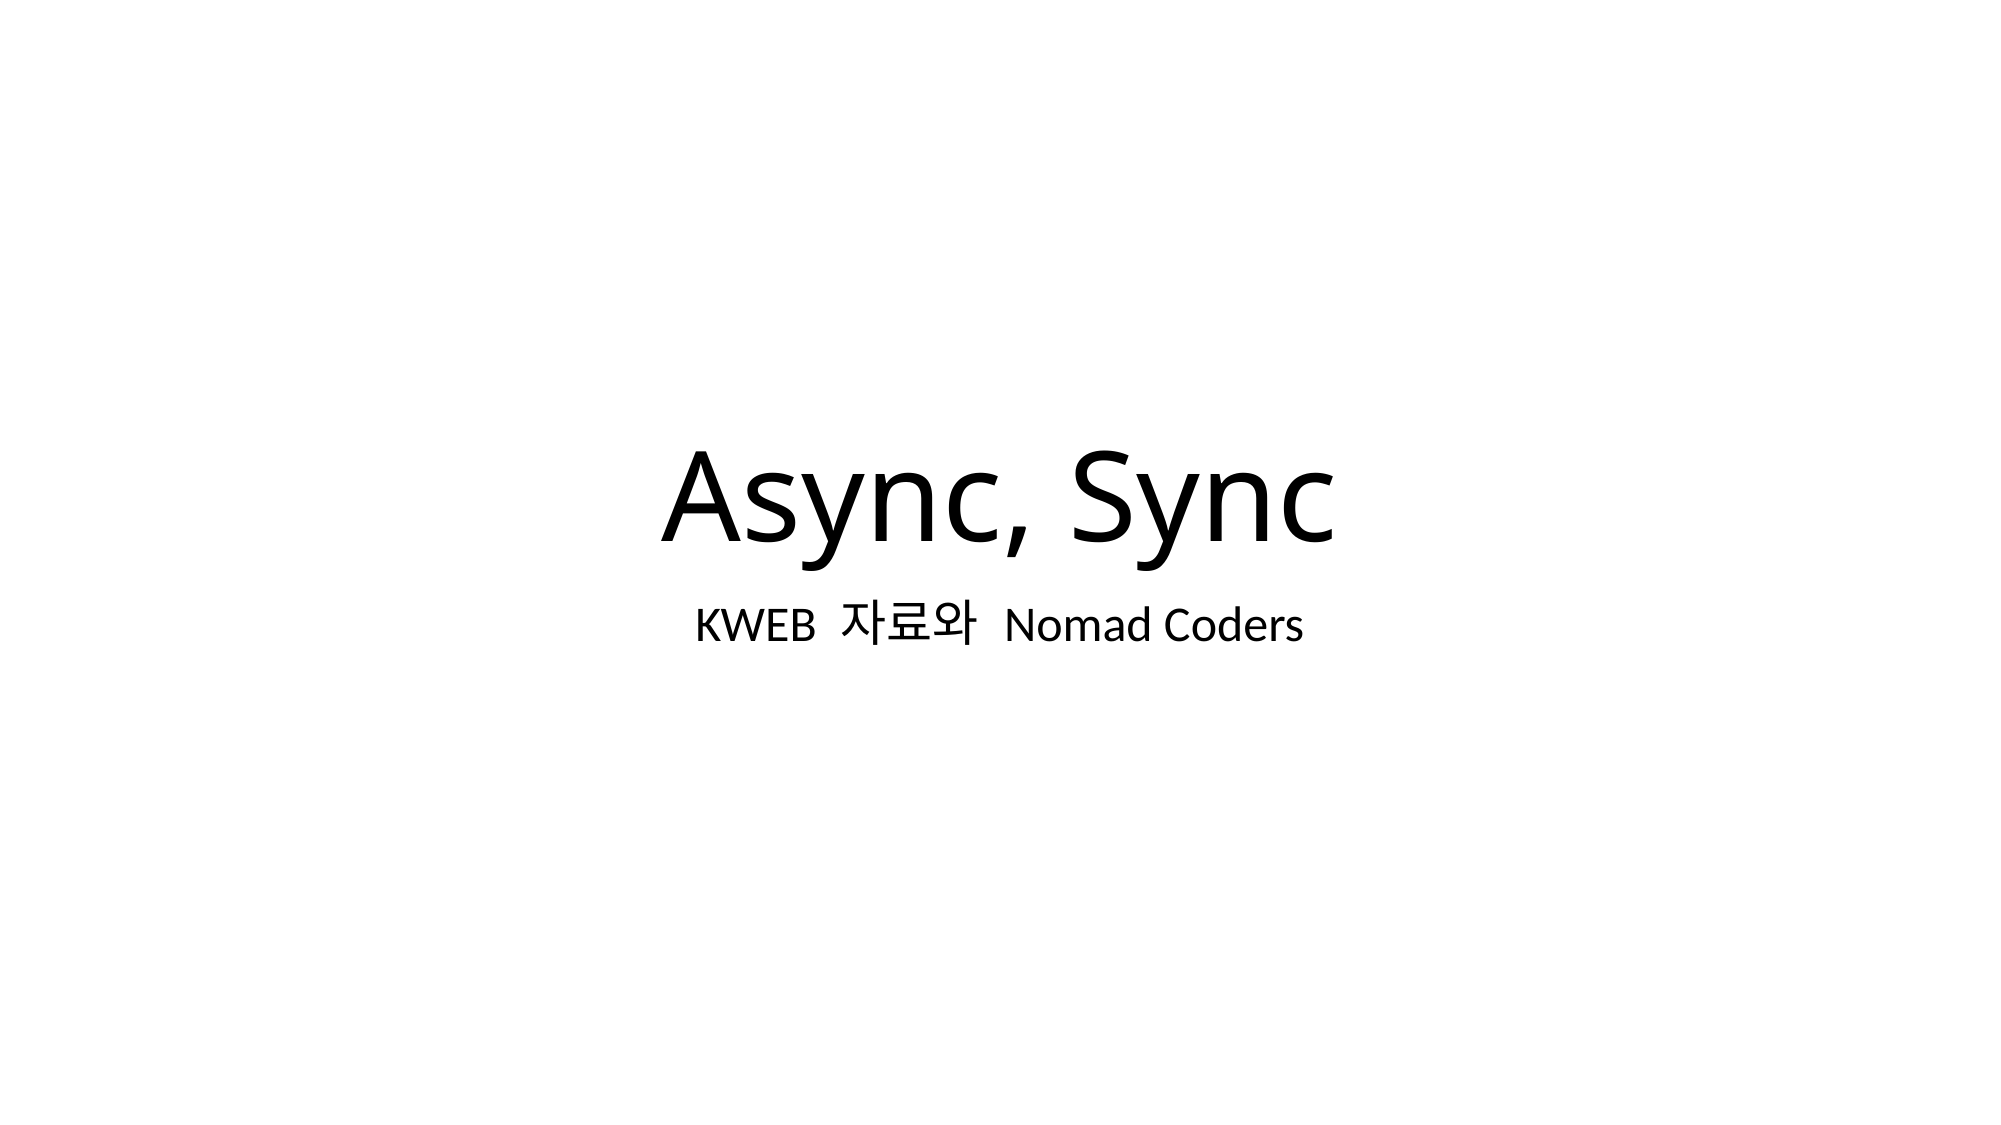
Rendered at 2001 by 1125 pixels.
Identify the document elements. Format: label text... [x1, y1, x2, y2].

subtitle KWEB 자료와 Nomad Coders [249, 590, 1750, 863]
title Async, Sync [249, 184, 1750, 576]
